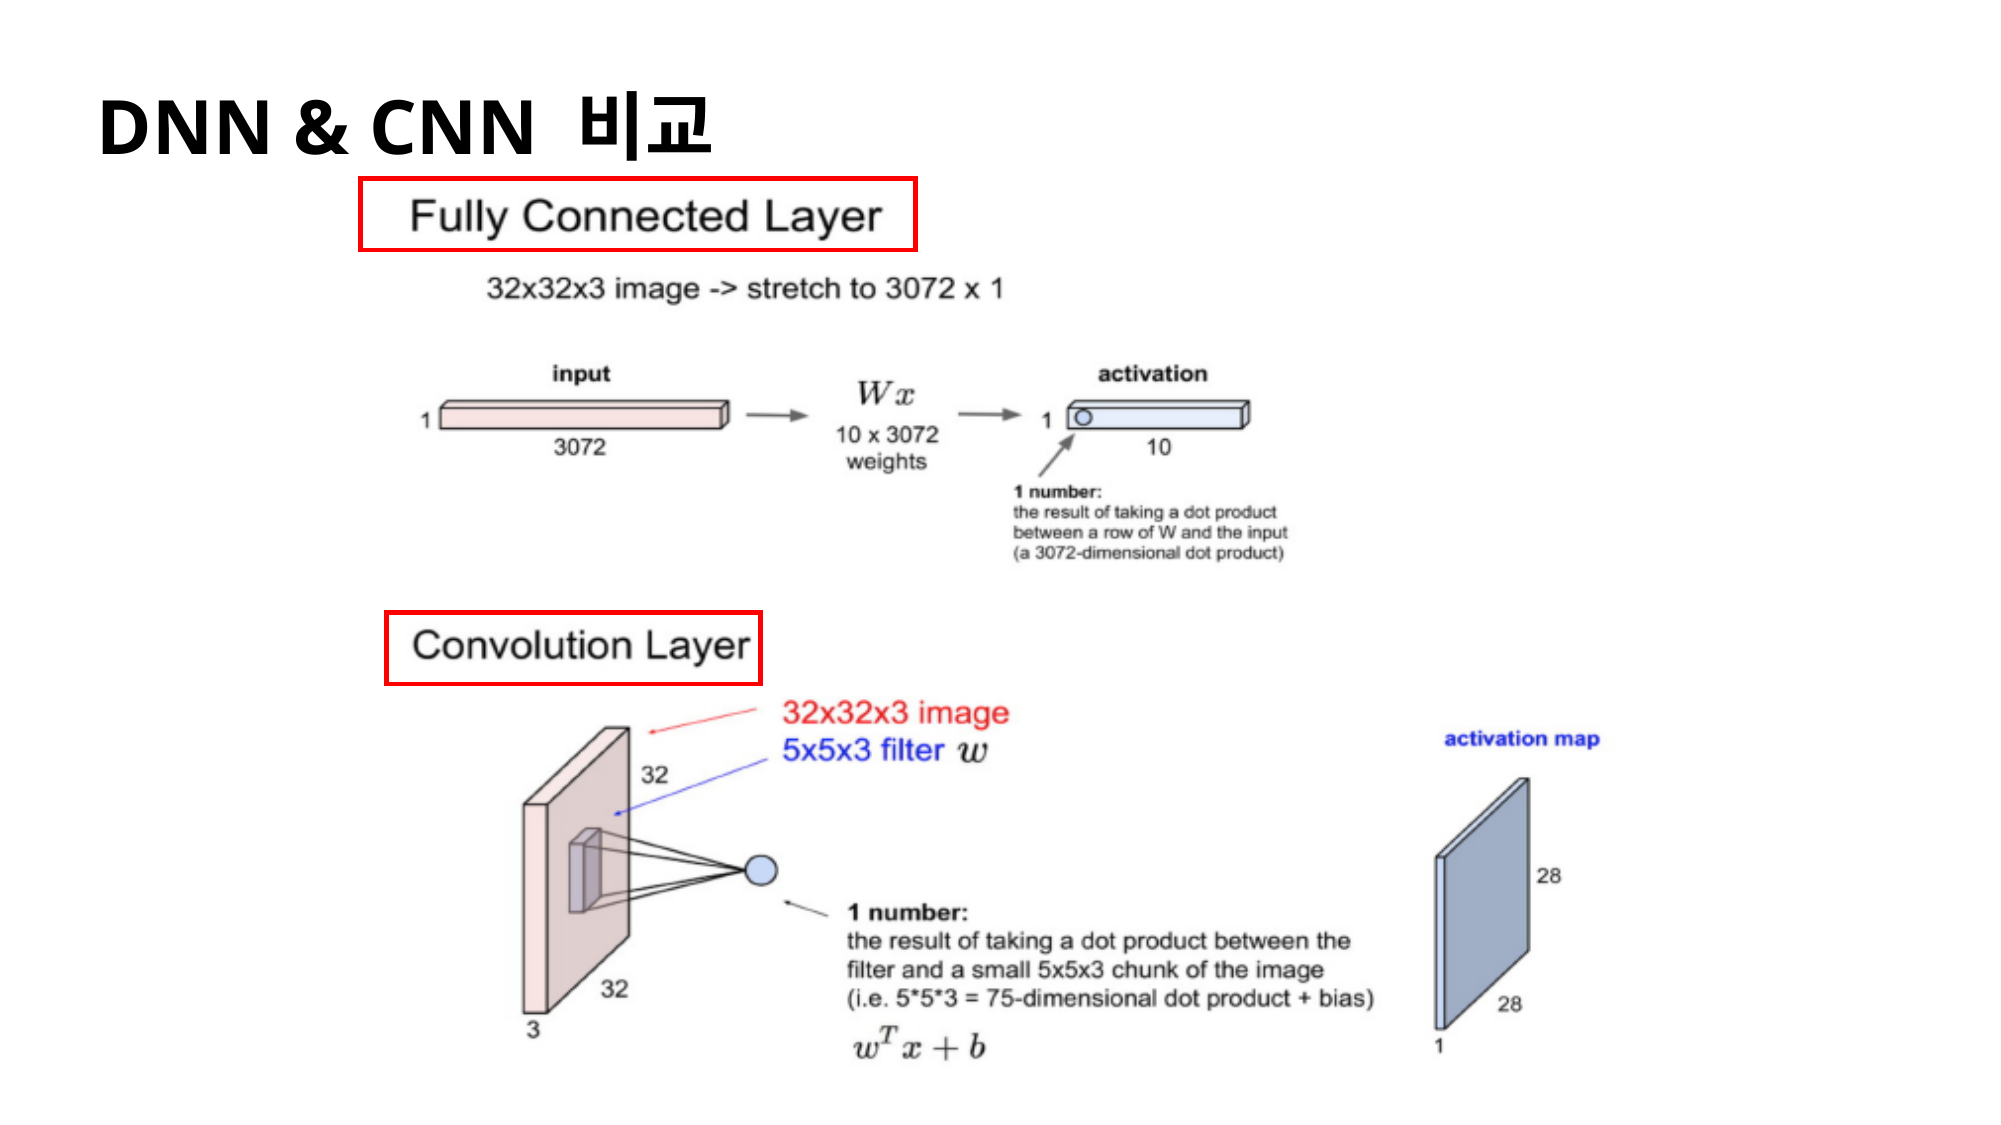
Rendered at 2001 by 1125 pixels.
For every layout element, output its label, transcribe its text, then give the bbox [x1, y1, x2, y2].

title DNN & CNN 비교 [81, 55, 1931, 179]
text_box [359, 177, 917, 251]
picture [385, 178, 1628, 1087]
